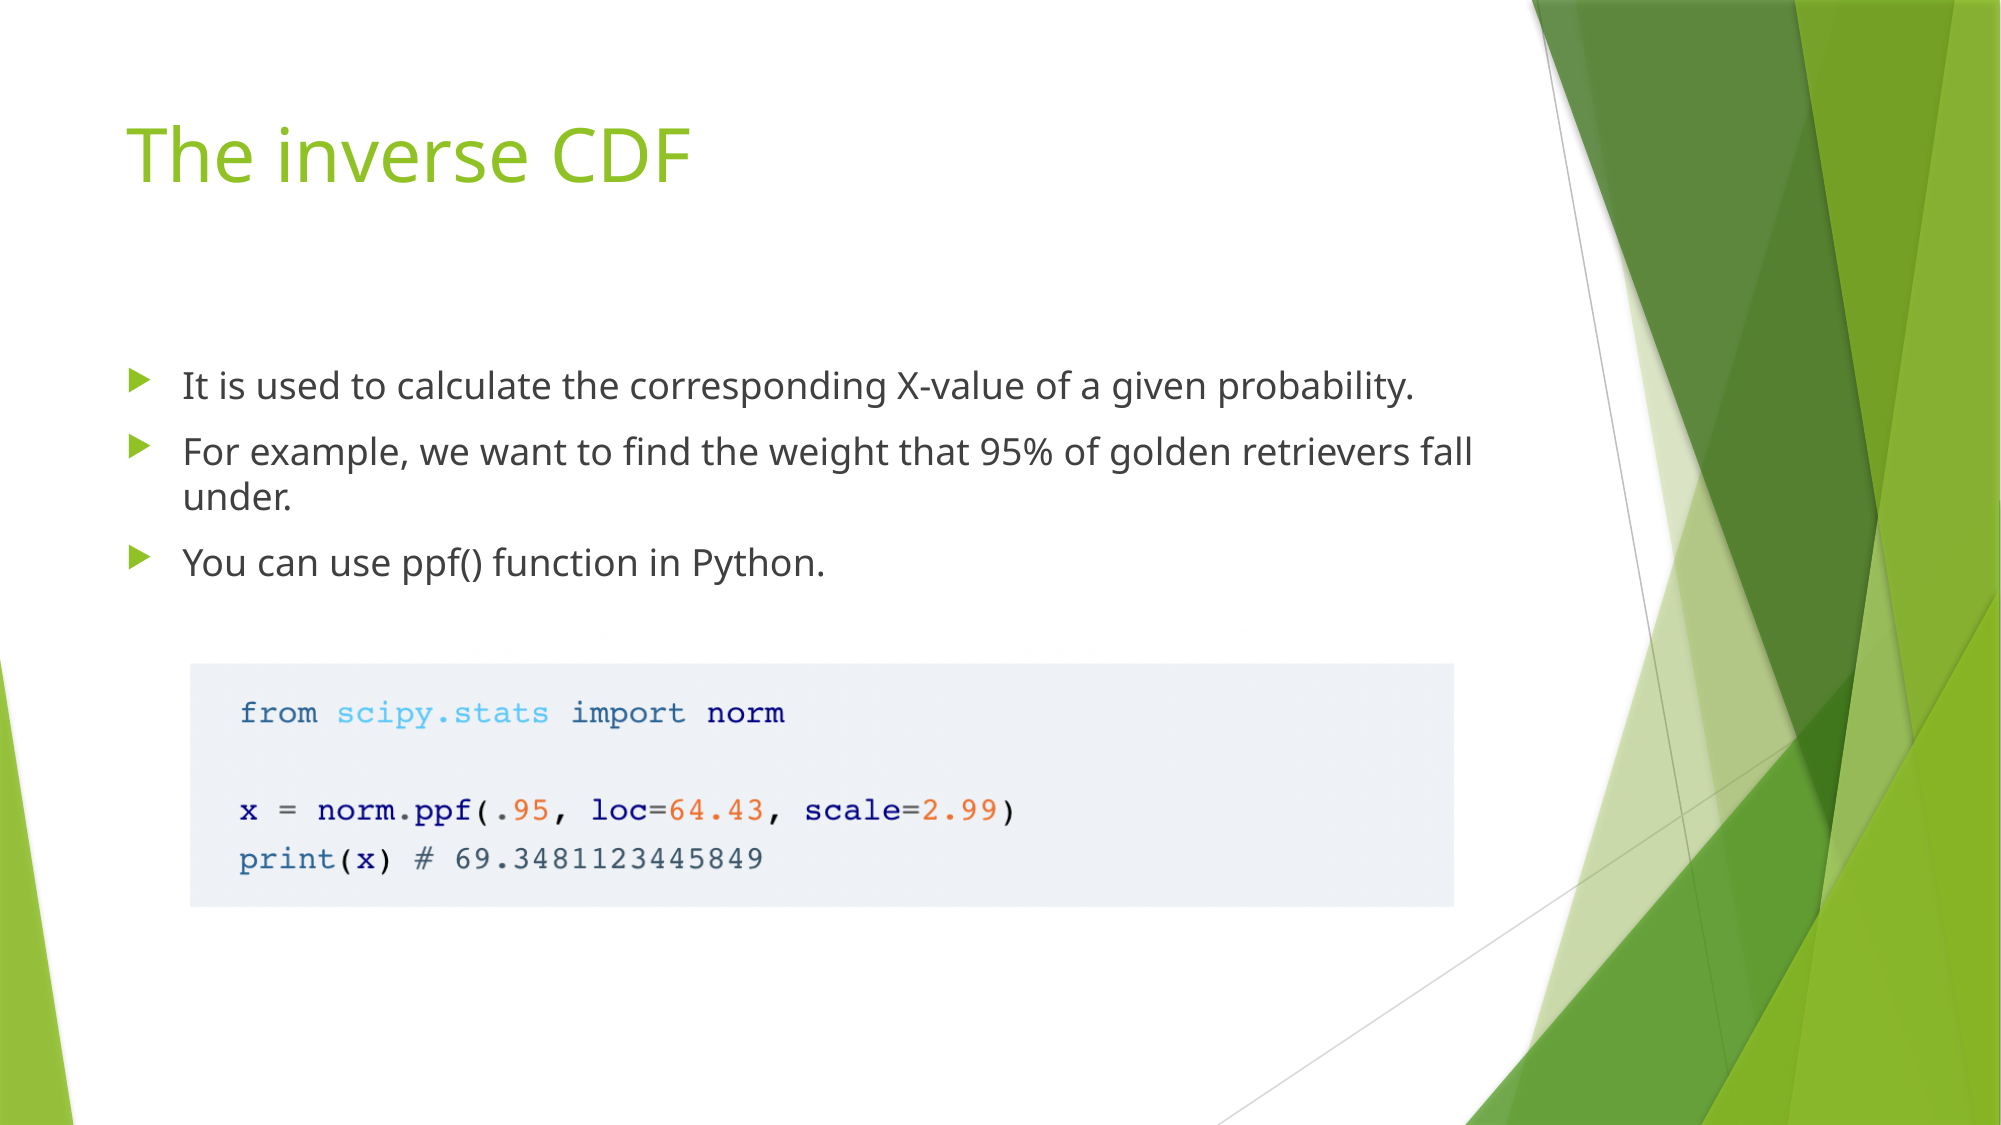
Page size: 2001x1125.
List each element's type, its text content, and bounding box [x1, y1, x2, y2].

list It is used to calculate the corresponding X-value of a given probability. For example, we want to find the weight that 95% of golden retrievers fall under. You can use ppf() function in Python. [111, 354, 1522, 992]
picture [178, 626, 1455, 922]
title The inverse CDF [111, 99, 1522, 317]
